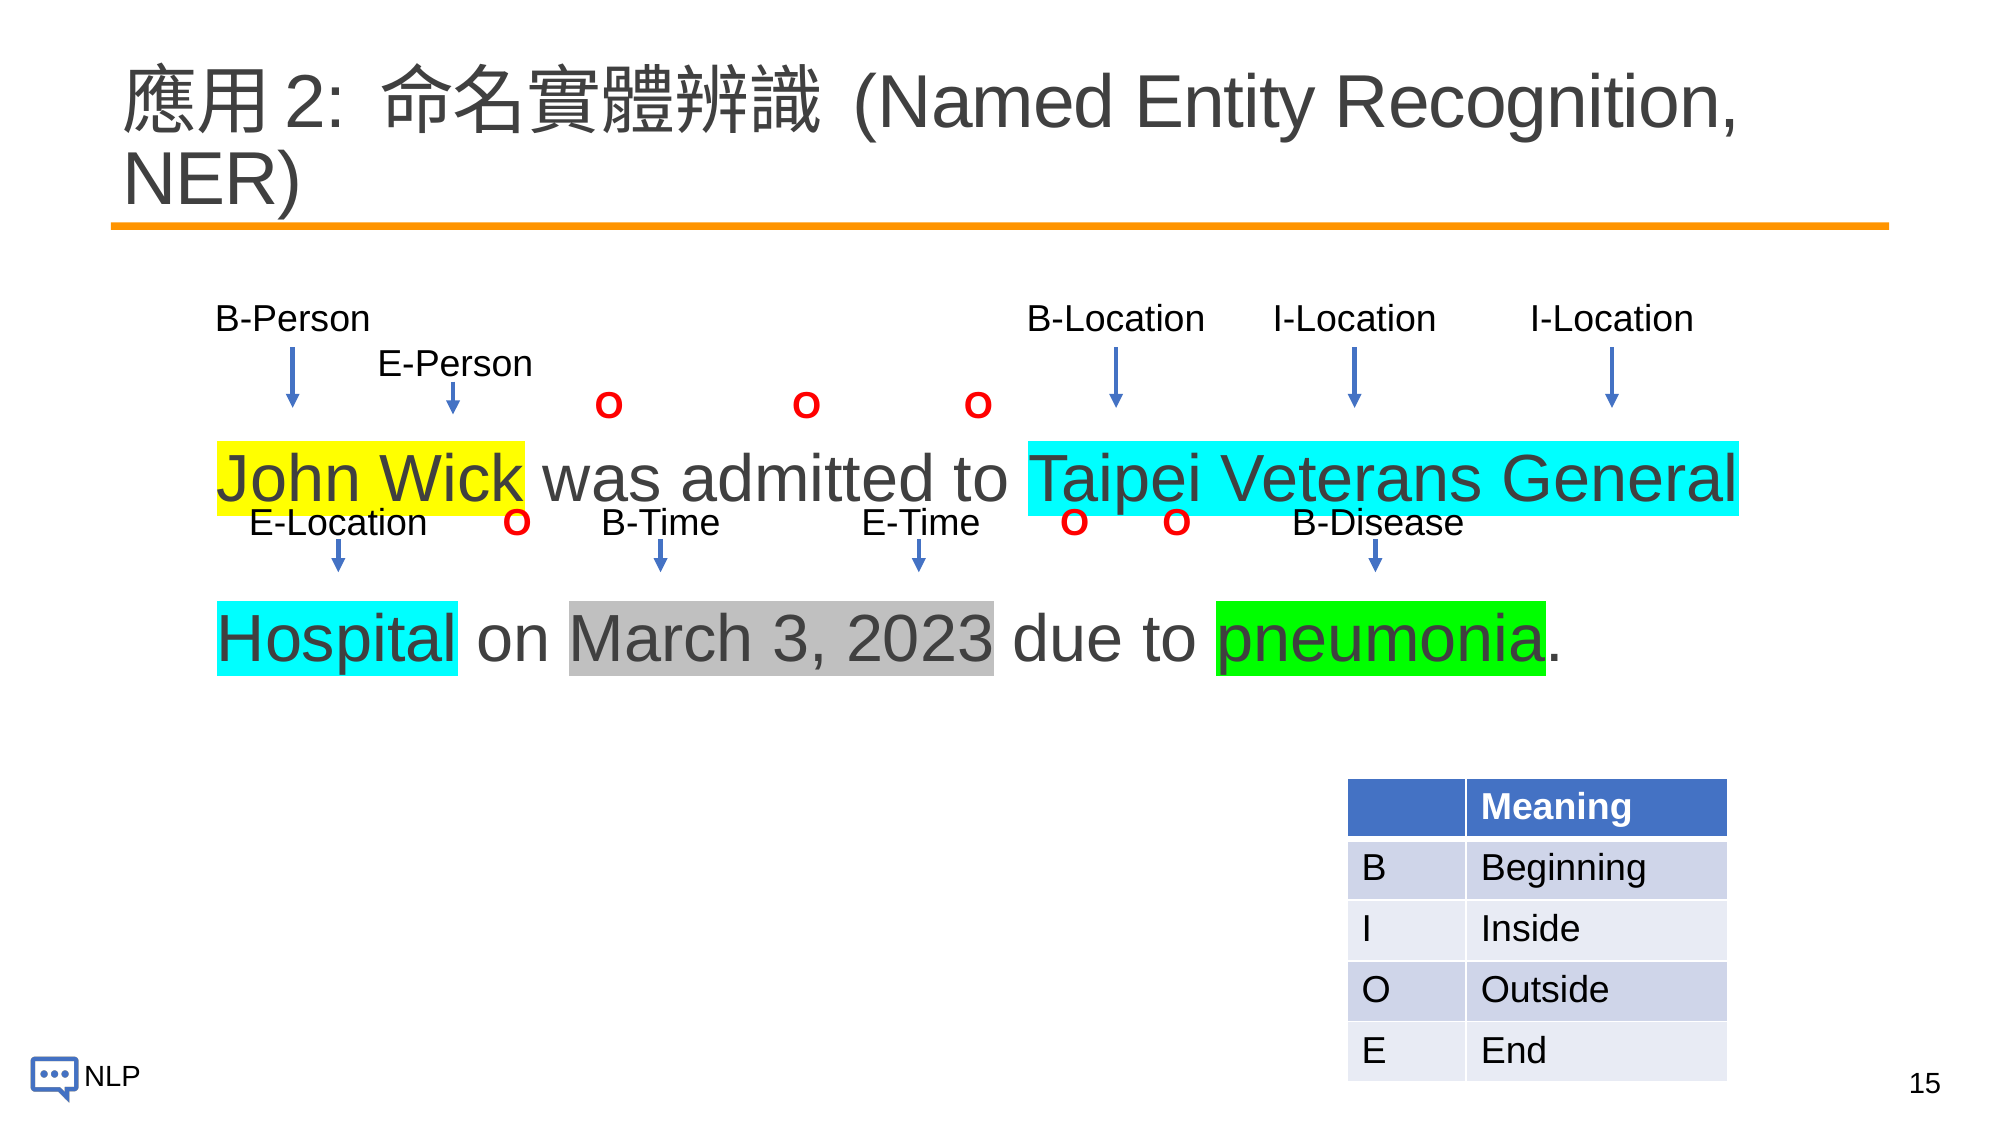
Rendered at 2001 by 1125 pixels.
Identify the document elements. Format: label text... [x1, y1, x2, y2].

table_cell I [1348, 901, 1465, 960]
text_box O [689, 374, 861, 434]
text_box B-Location [999, 286, 1234, 347]
table_cell End [1467, 1022, 1727, 1081]
title 應用2: 命名實體辨識 (Named Entity Recognition, NER) [107, 58, 1899, 228]
text_box O [400, 490, 635, 551]
text_box E-Location [221, 490, 400, 551]
text_box O [1059, 490, 1294, 551]
text_box B-Person [175, 286, 410, 347]
table_cell Beginning [1467, 842, 1727, 899]
text_box I-Location [1495, 286, 1729, 347]
table_cell Inside [1467, 901, 1727, 960]
text_box B-Disease [1294, 490, 1495, 551]
table_cell O [1348, 962, 1465, 1021]
text_box B-Time [635, 490, 778, 551]
text_box I-Location [1237, 286, 1472, 347]
slide_number 15 [1740, 1052, 1957, 1113]
picture [23, 1047, 86, 1110]
table_cell E [1348, 1022, 1465, 1081]
text_box O [492, 374, 689, 434]
table_cell Outside [1467, 962, 1727, 1021]
list John Wick was admitted to Taipei Veterans General Hospital on March 3, 2023 due to pneumonia. [201, 347, 1828, 1008]
table_header Meaning [1467, 779, 1727, 836]
text_box O [861, 374, 1096, 434]
table_cell B [1348, 842, 1465, 899]
table_header [1348, 779, 1465, 836]
text_box E-Time [803, 490, 957, 551]
text_box O [957, 490, 1059, 551]
text_box E-Person [338, 331, 573, 392]
